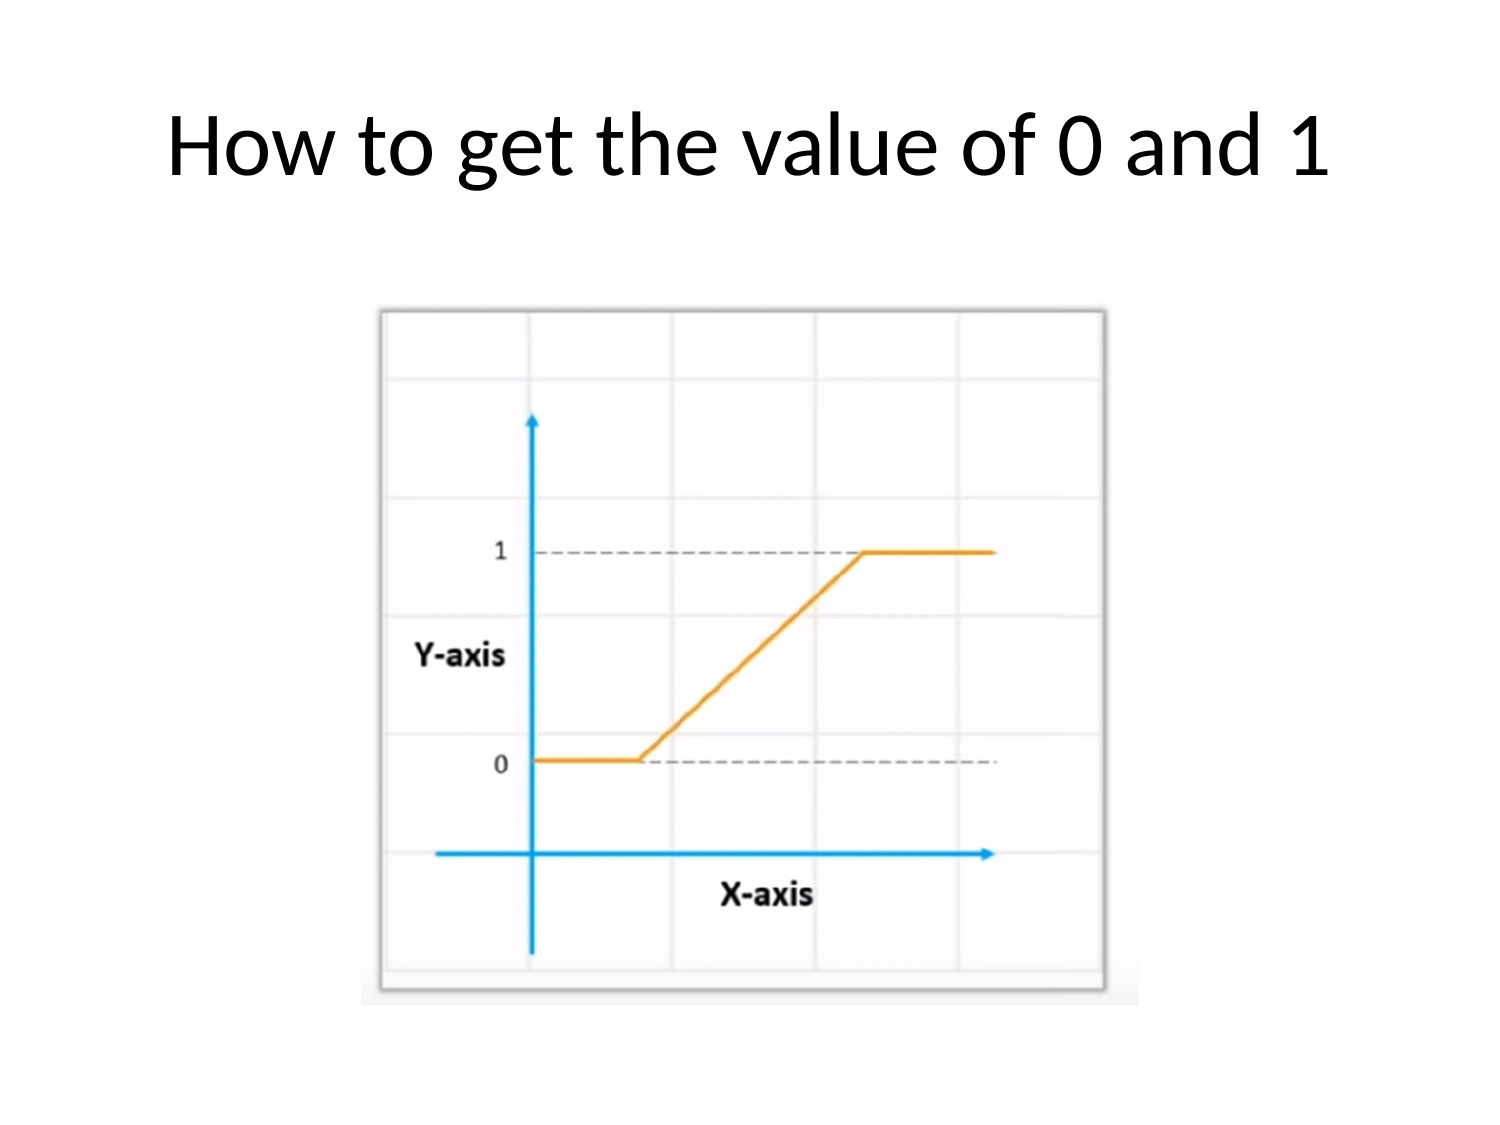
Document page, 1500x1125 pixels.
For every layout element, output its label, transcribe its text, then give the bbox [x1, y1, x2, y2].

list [361, 262, 1139, 1006]
title How to get the value of 0 and 1 [75, 45, 1425, 233]
